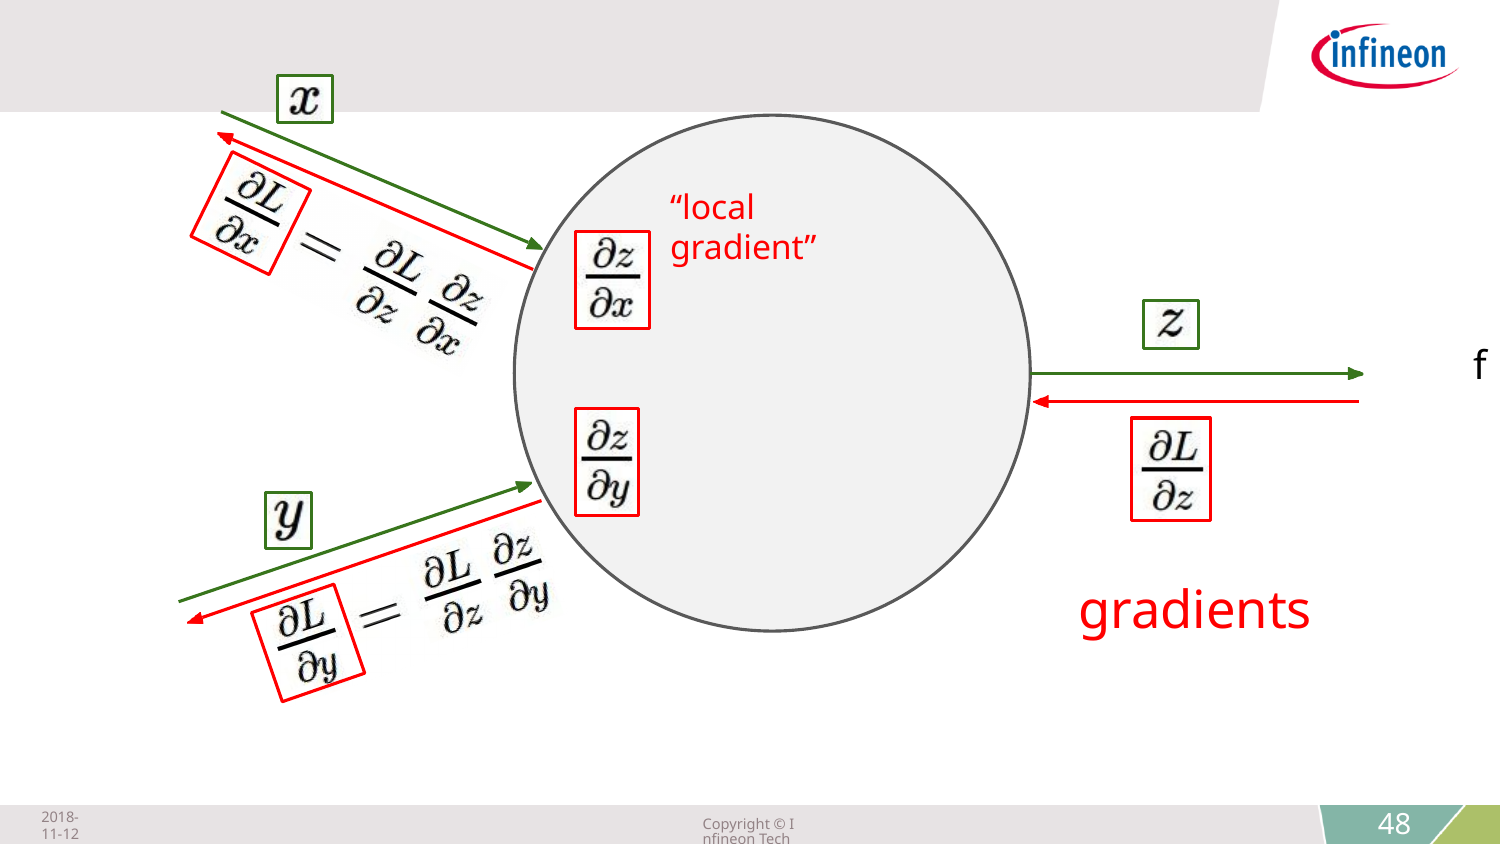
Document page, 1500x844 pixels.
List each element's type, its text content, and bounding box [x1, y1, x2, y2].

text_box [190, 151, 311, 275]
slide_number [41, 806, 89, 844]
text_box [187, 612, 204, 624]
slide_number 48 [1364, 806, 1412, 844]
text_box [526, 237, 543, 250]
picture [0, 0, 1500, 112]
picture [0, 805, 1500, 844]
text_box [515, 481, 532, 493]
text_box [575, 231, 650, 329]
text_box [265, 492, 312, 513]
text_box [1033, 395, 1049, 408]
text_box [252, 513, 568, 708]
text_box [1143, 300, 1199, 349]
text_box “local gradient” [668, 183, 896, 267]
text_box [217, 132, 234, 145]
title f [1426, 291, 1500, 434]
text_box [575, 408, 639, 516]
text_box gradients [1076, 574, 1348, 639]
text_box [1131, 417, 1211, 521]
footer Copyright © Infineon Technologies AG 2018. All rights reserved. [702, 806, 798, 844]
text_box [1347, 367, 1364, 380]
text_box [251, 584, 365, 702]
text_box [514, 115, 1031, 632]
text_box [277, 75, 333, 123]
text_box [193, 147, 508, 377]
